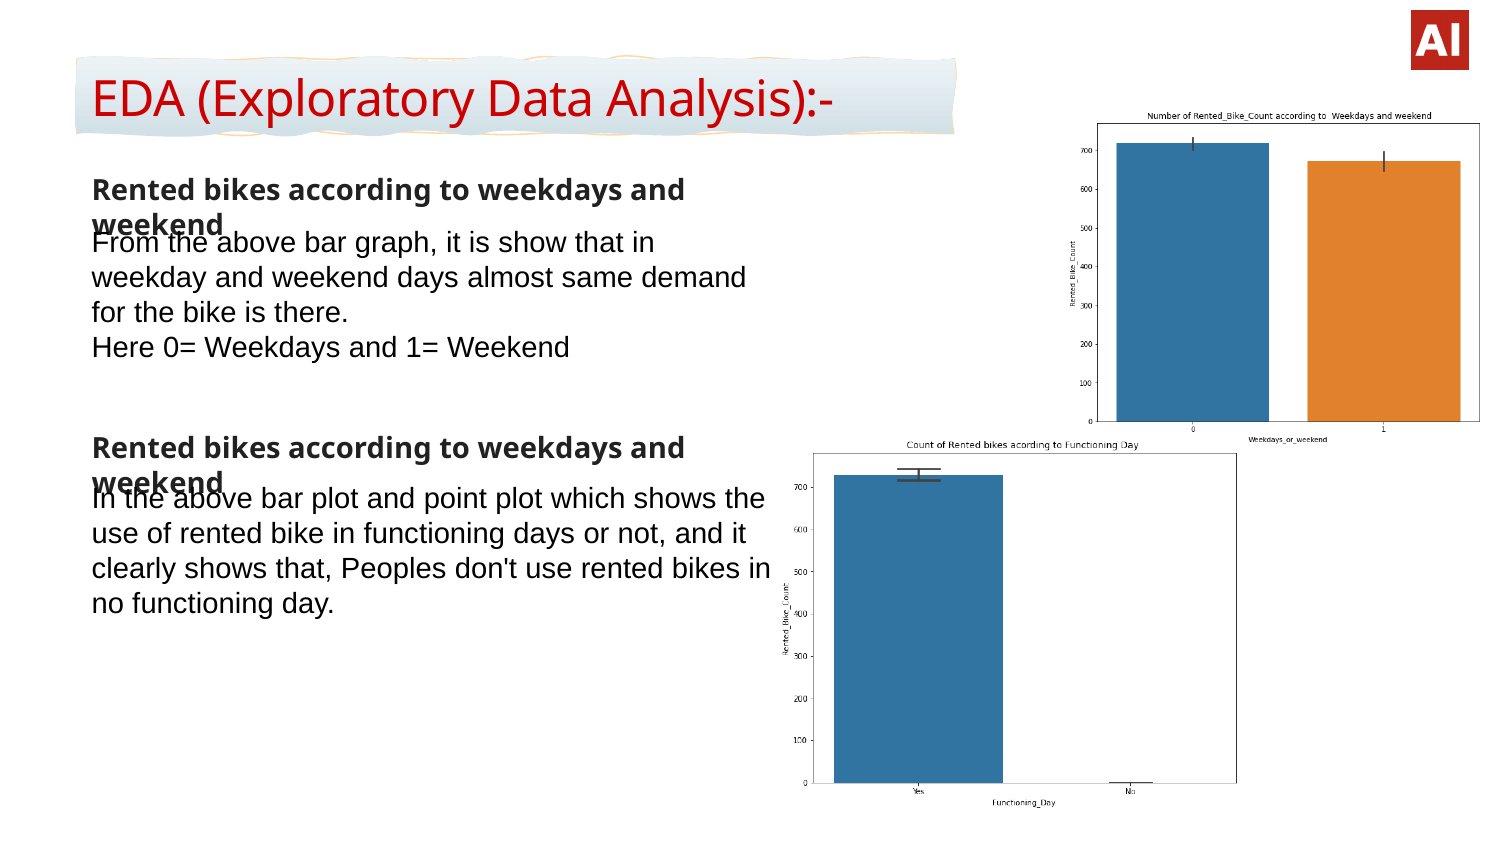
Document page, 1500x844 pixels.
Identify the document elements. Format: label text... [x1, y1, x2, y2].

text_box EDA (Exploratory Data Analysis):- [74, 55, 957, 137]
picture [775, 107, 1484, 812]
text_box In the above bar plot and point plot which shows the use of rented bike in functioning days or not, and it clearly shows that, Peoples don't use rented bikes in no functioning day. [76, 472, 770, 627]
text_box Rented bikes according to weekdays and weekend [76, 164, 769, 216]
picture [1411, 10, 1469, 70]
text_box Rented bikes according to weekdays and weekend [76, 421, 769, 472]
text_box From the above bar graph, it is show that in weekday and weekend days almost same demand for the bike is there. Here 0= Weekdays and 1= Weekend [76, 216, 793, 371]
